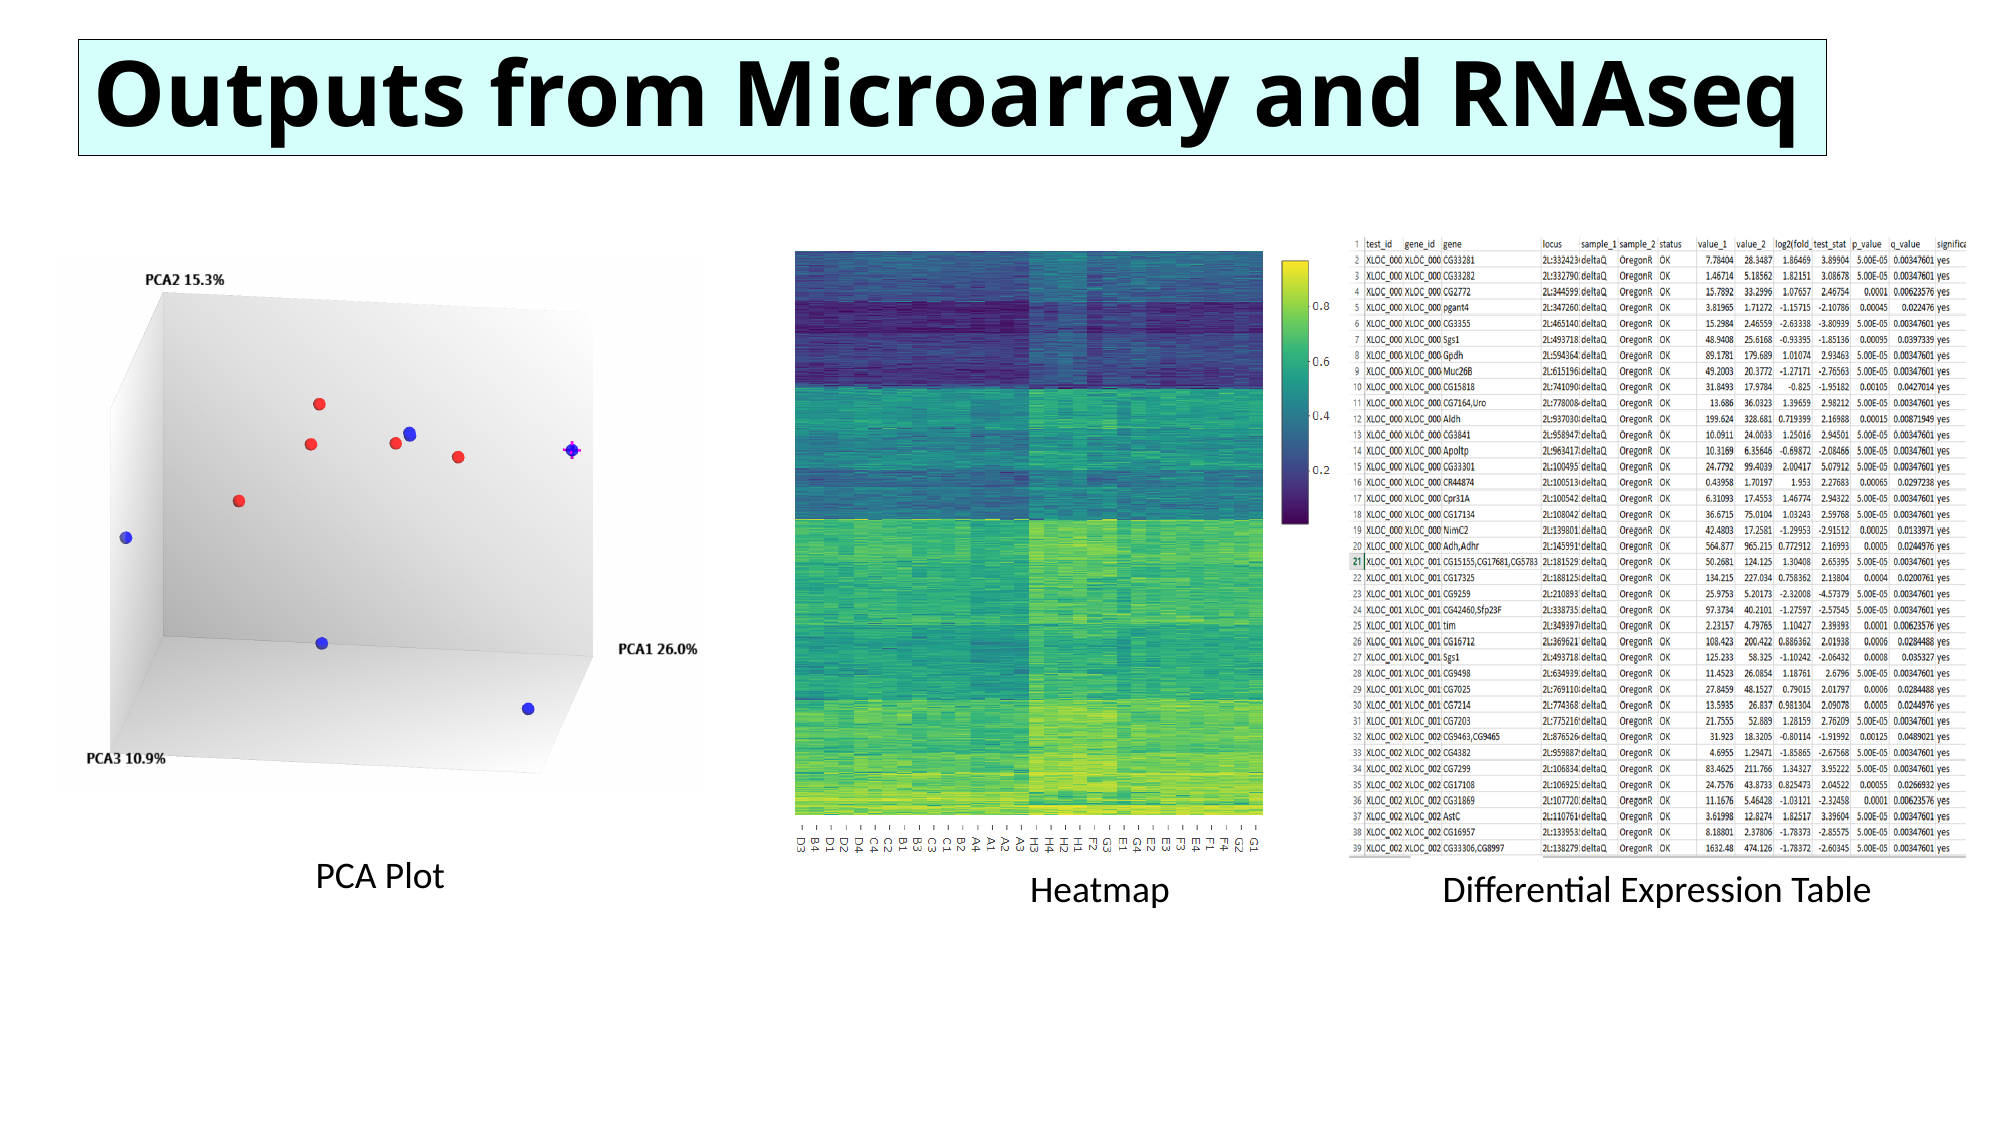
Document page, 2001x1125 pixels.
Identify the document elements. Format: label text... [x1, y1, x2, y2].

text_box PCA Plot [300, 843, 461, 904]
picture [791, 237, 1966, 861]
text_box Differential Expression Table [1428, 858, 1888, 918]
text_box Heatmap [1015, 861, 1185, 917]
picture [60, 259, 702, 792]
text_box Outputs from Microarray and RNAseq [78, 39, 1827, 156]
